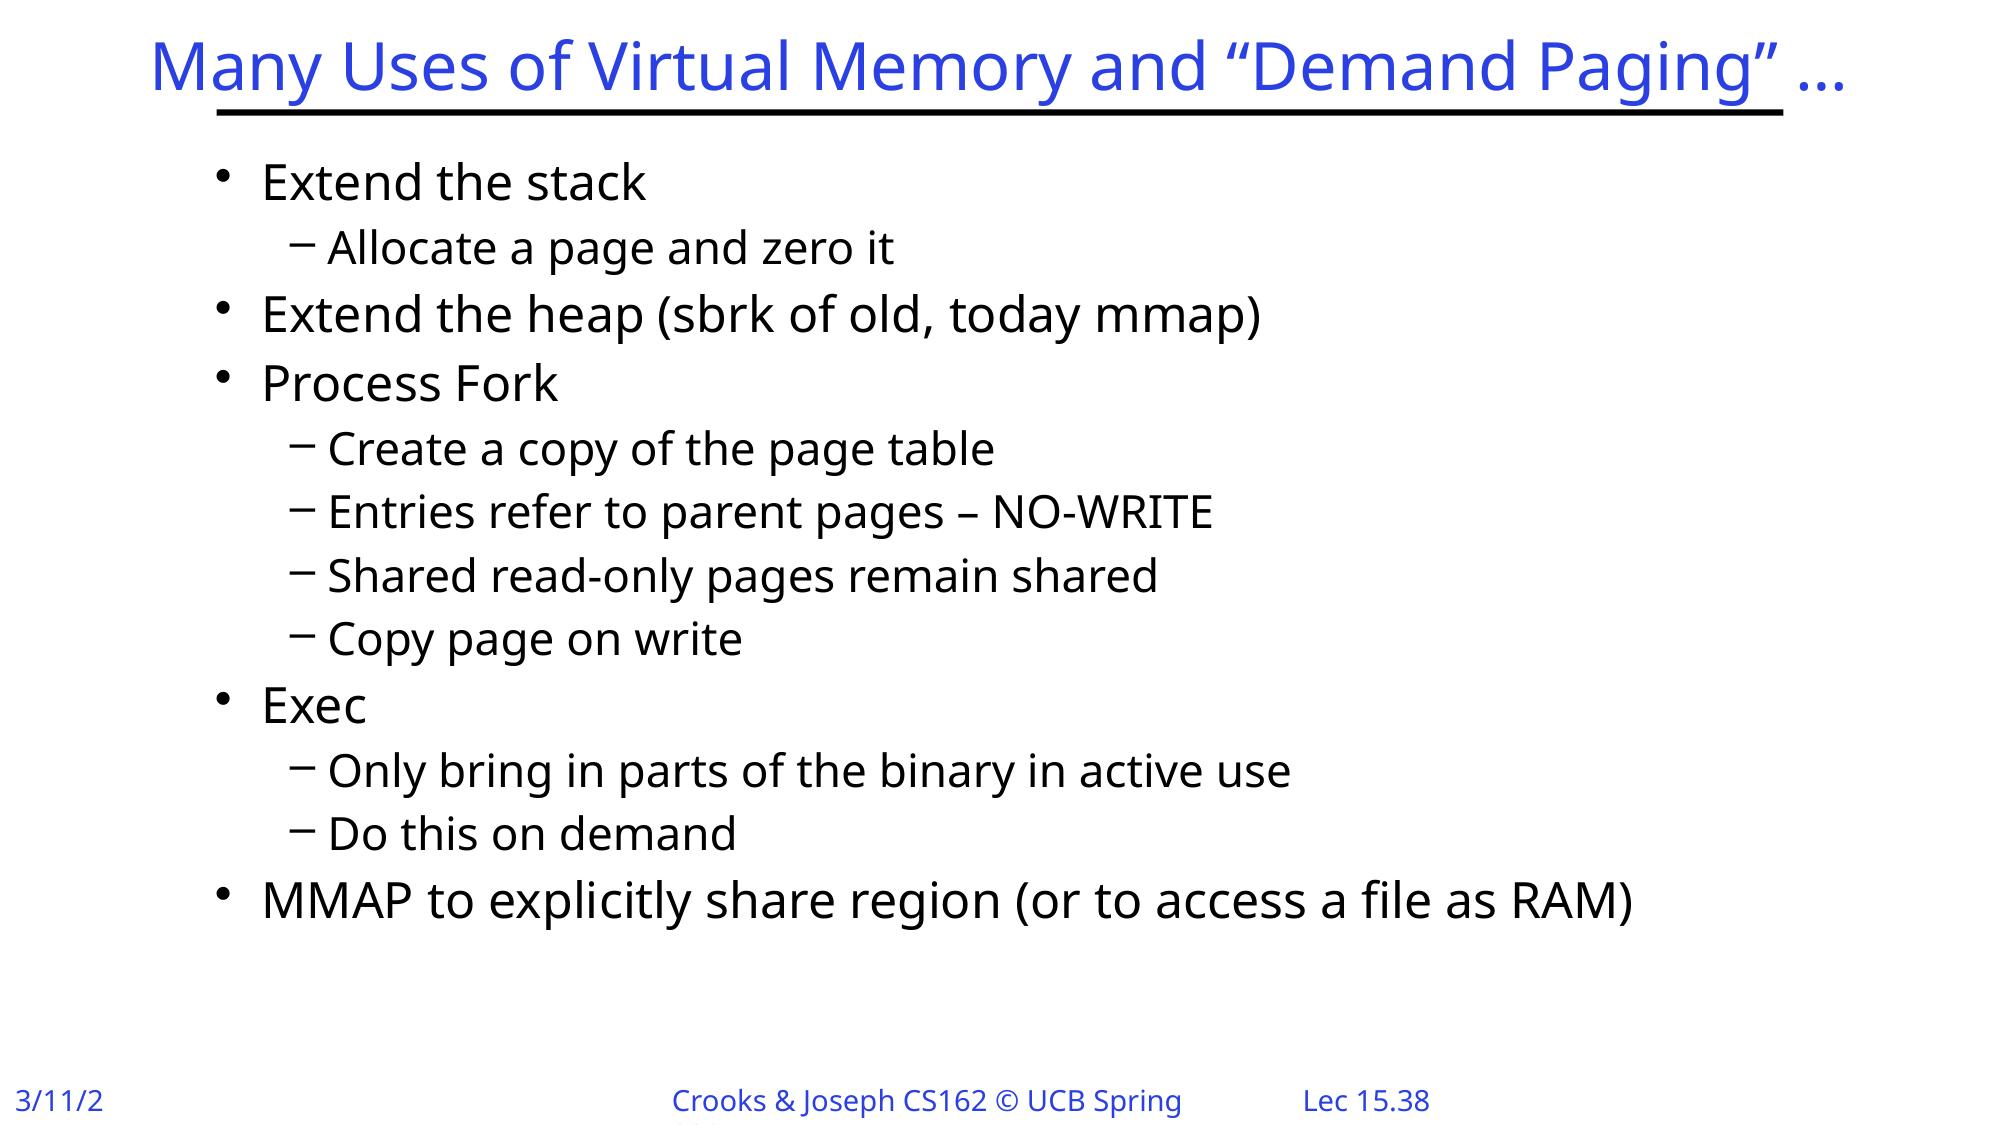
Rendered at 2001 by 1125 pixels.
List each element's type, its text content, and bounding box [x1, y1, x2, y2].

title Many Uses of Virtual Memory and “Demand Paging” … [99, 24, 1900, 113]
list Extend the stack Allocate a page and zero it Extend the heap (sbrk of old, today mmap) Process Fork Create a copy of the page table Entries refer to parent pages – NO-WRITE Shared read-only pages remain shared Copy page on write Exec Only bring in parts of the binary in active use Do this on demand MMAP to explicitly share region (or to access a file as RAM) [200, 149, 1800, 988]
